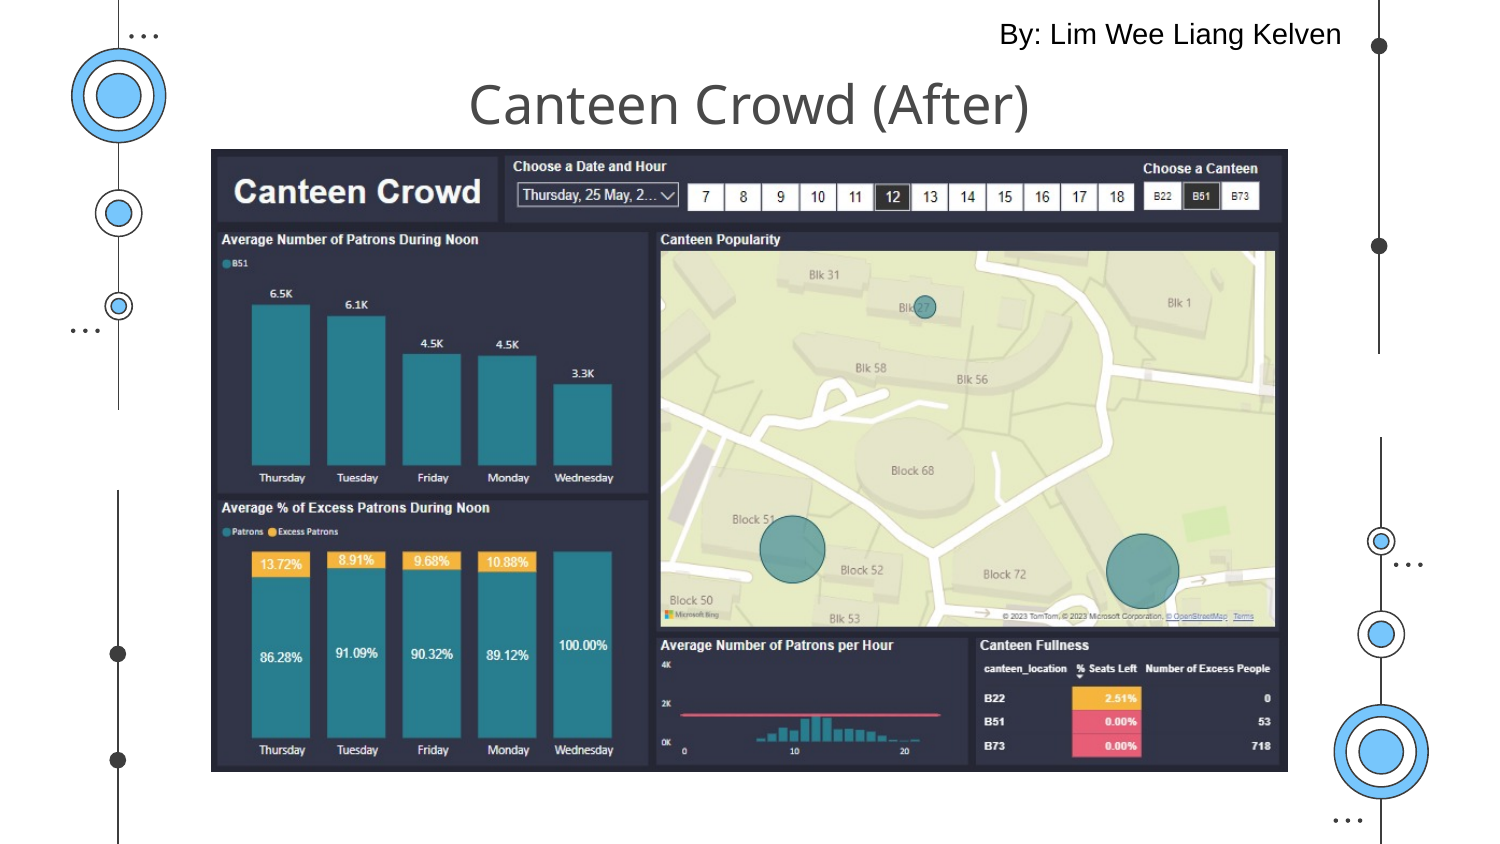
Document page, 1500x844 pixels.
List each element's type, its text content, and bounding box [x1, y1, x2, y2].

picture [211, 149, 1289, 773]
title Canteen Crowd (After) [299, 55, 1201, 147]
text_box By: Lim Wee Liang Kelven [984, 0, 1360, 65]
